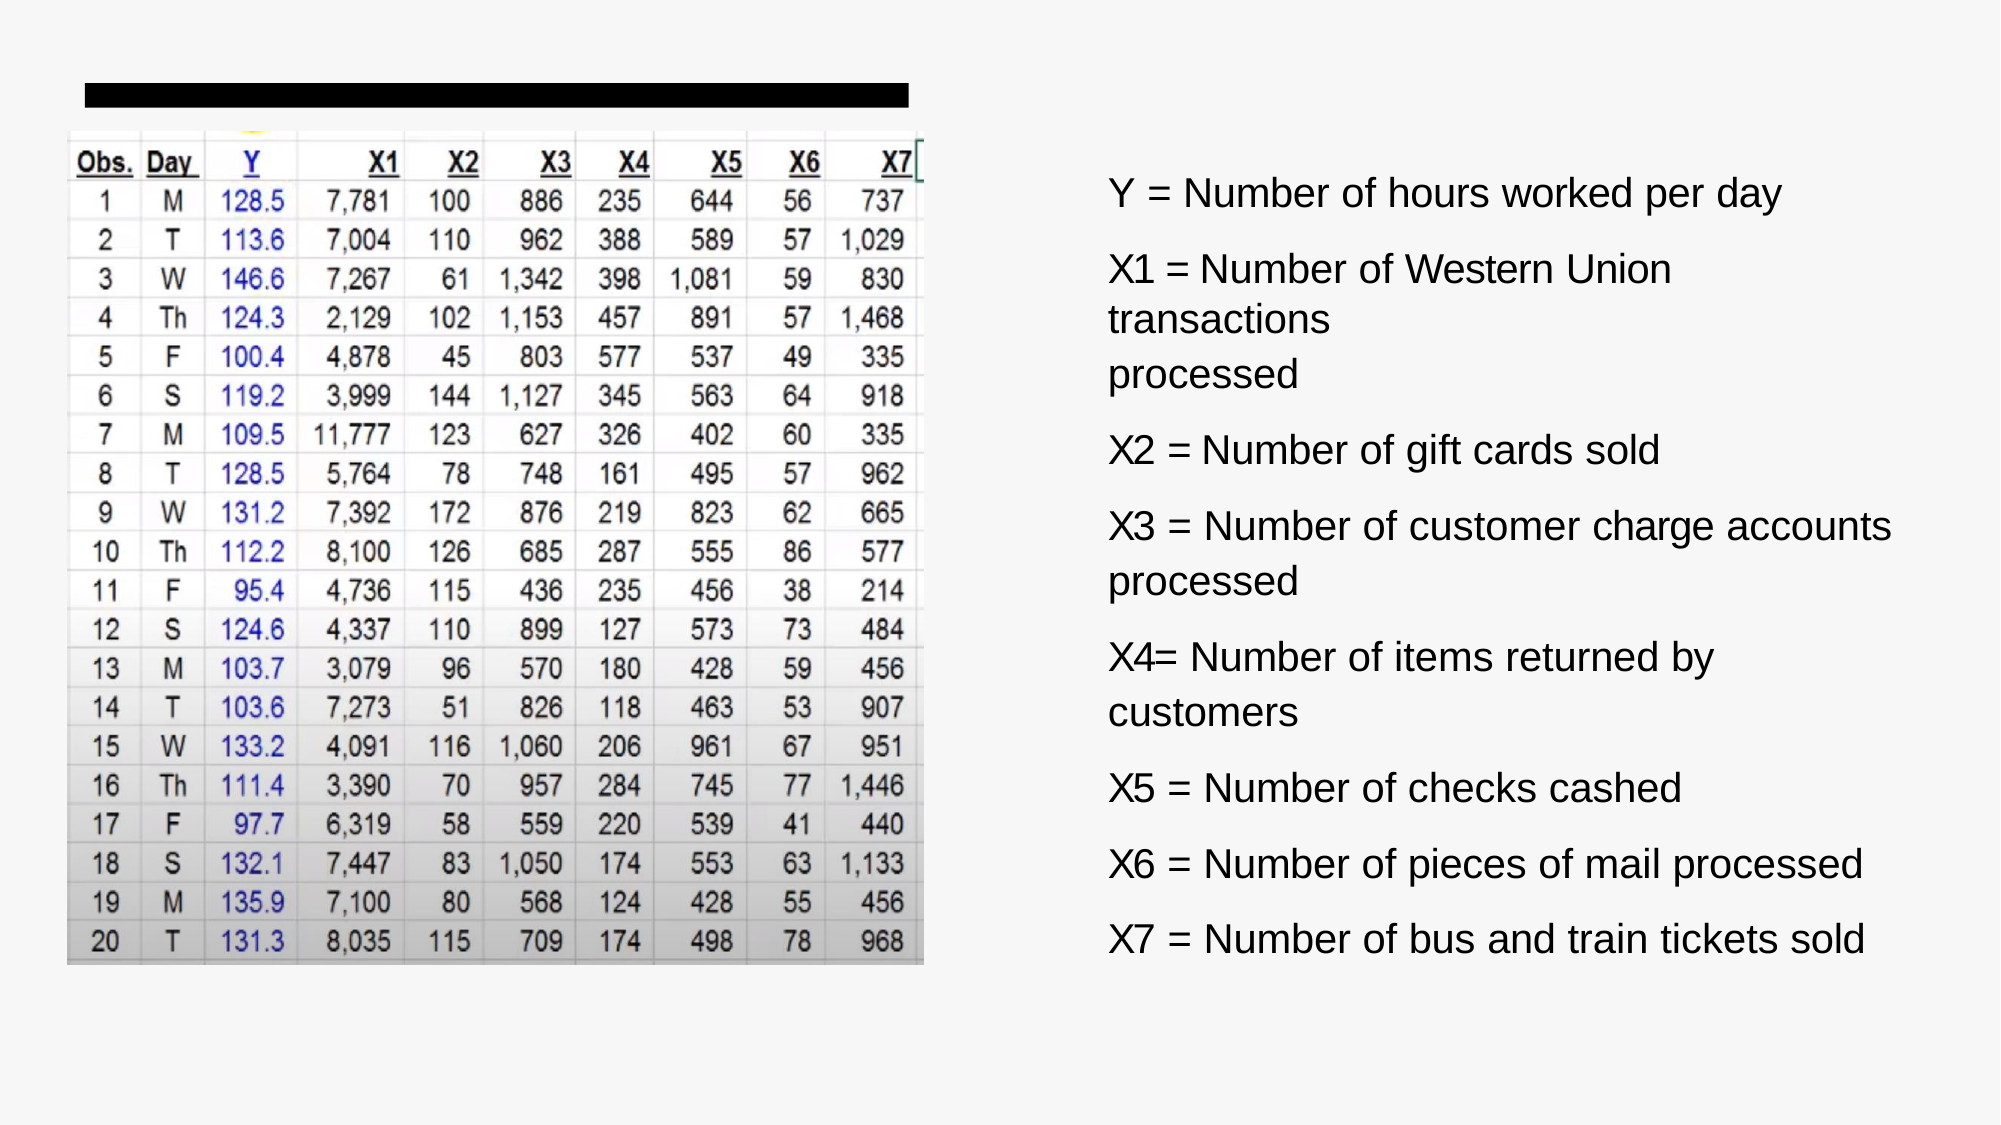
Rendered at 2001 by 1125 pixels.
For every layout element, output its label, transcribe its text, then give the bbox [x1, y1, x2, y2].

picture [66, 130, 924, 965]
text_box Y = Number of hours worked per day X1 = Number of Western Union transactions processed X2 = Number of gift cards sold X3 = Number of customer charge accounts processed X4= Number of items returned by customers X5 = Number of checks cashed X6 = Number of pieces of mail processed X7 = Number of bus and train tickets sold [1105, 138, 1900, 963]
